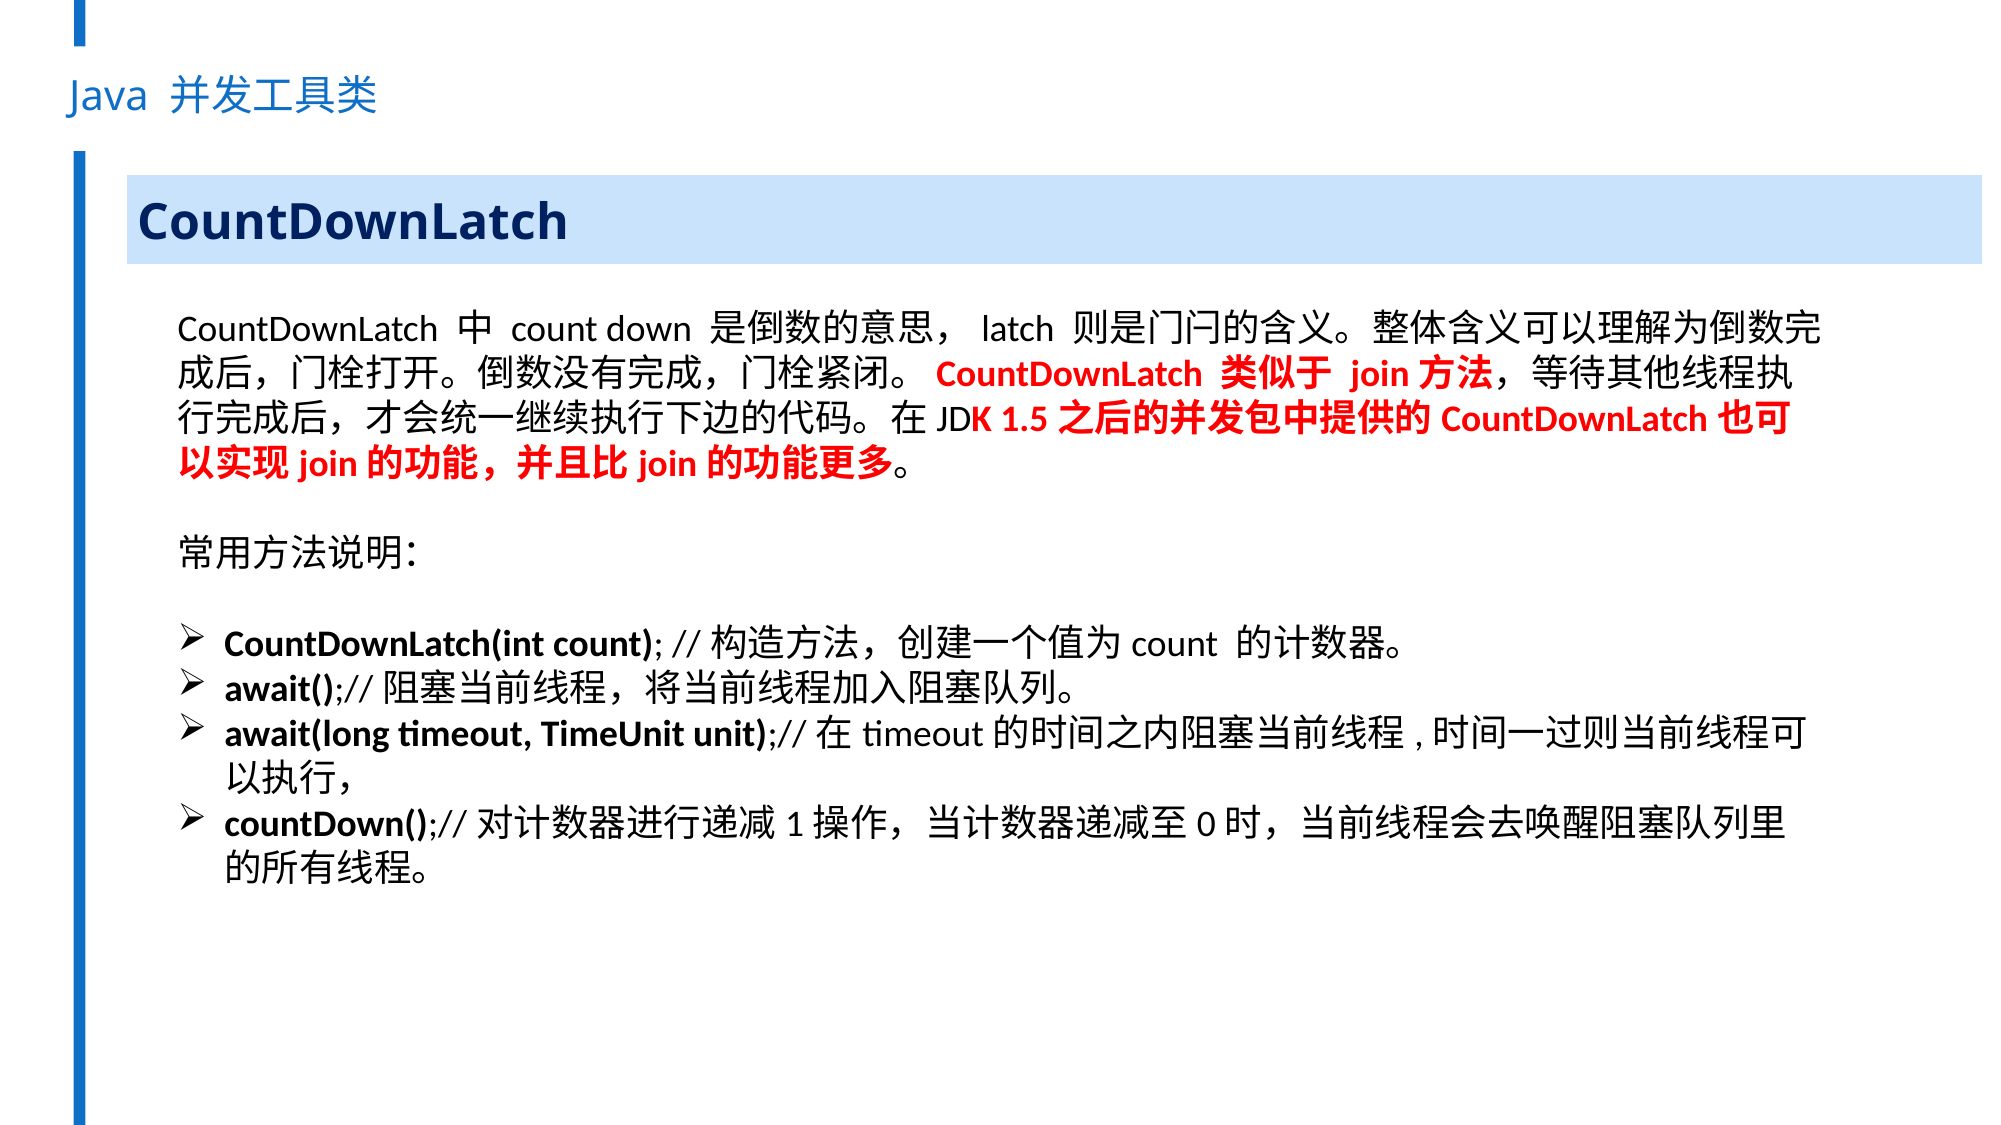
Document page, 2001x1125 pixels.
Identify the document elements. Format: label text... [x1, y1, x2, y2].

text_box CountDownLatch 中 count down 是倒数的意思，latch 则是门闩的含义。整体含义可以理解为倒数完成后，门栓打开。倒数没有完成，门栓紧闭。CountDownLatch 类似于 join方法，等待其他线程执行完成后，才会统一继续执行下边的代码。在JDK 1.5之后的并发包中提供的CountDownLatch也可以实现join的功能，并且比join的功能更多。 常用方法说明： CountDownLatch(int count); //构造方法，创建一个值为count 的计数器。 await();//阻塞当前线程，将当前线程加入阻塞队列。 await(long timeout, TimeUnit unit);//在timeout的时间之内阻塞当前线程,时间一过则当前线程可以执行， countDown();//对计数器进行递减1操作，当计数器递减至0时，当前线程会去唤醒阻塞队列里的所有线程。 [489, 296, 1838, 986]
picture [489, 175, 1982, 264]
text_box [69, 0, 489, 1125]
